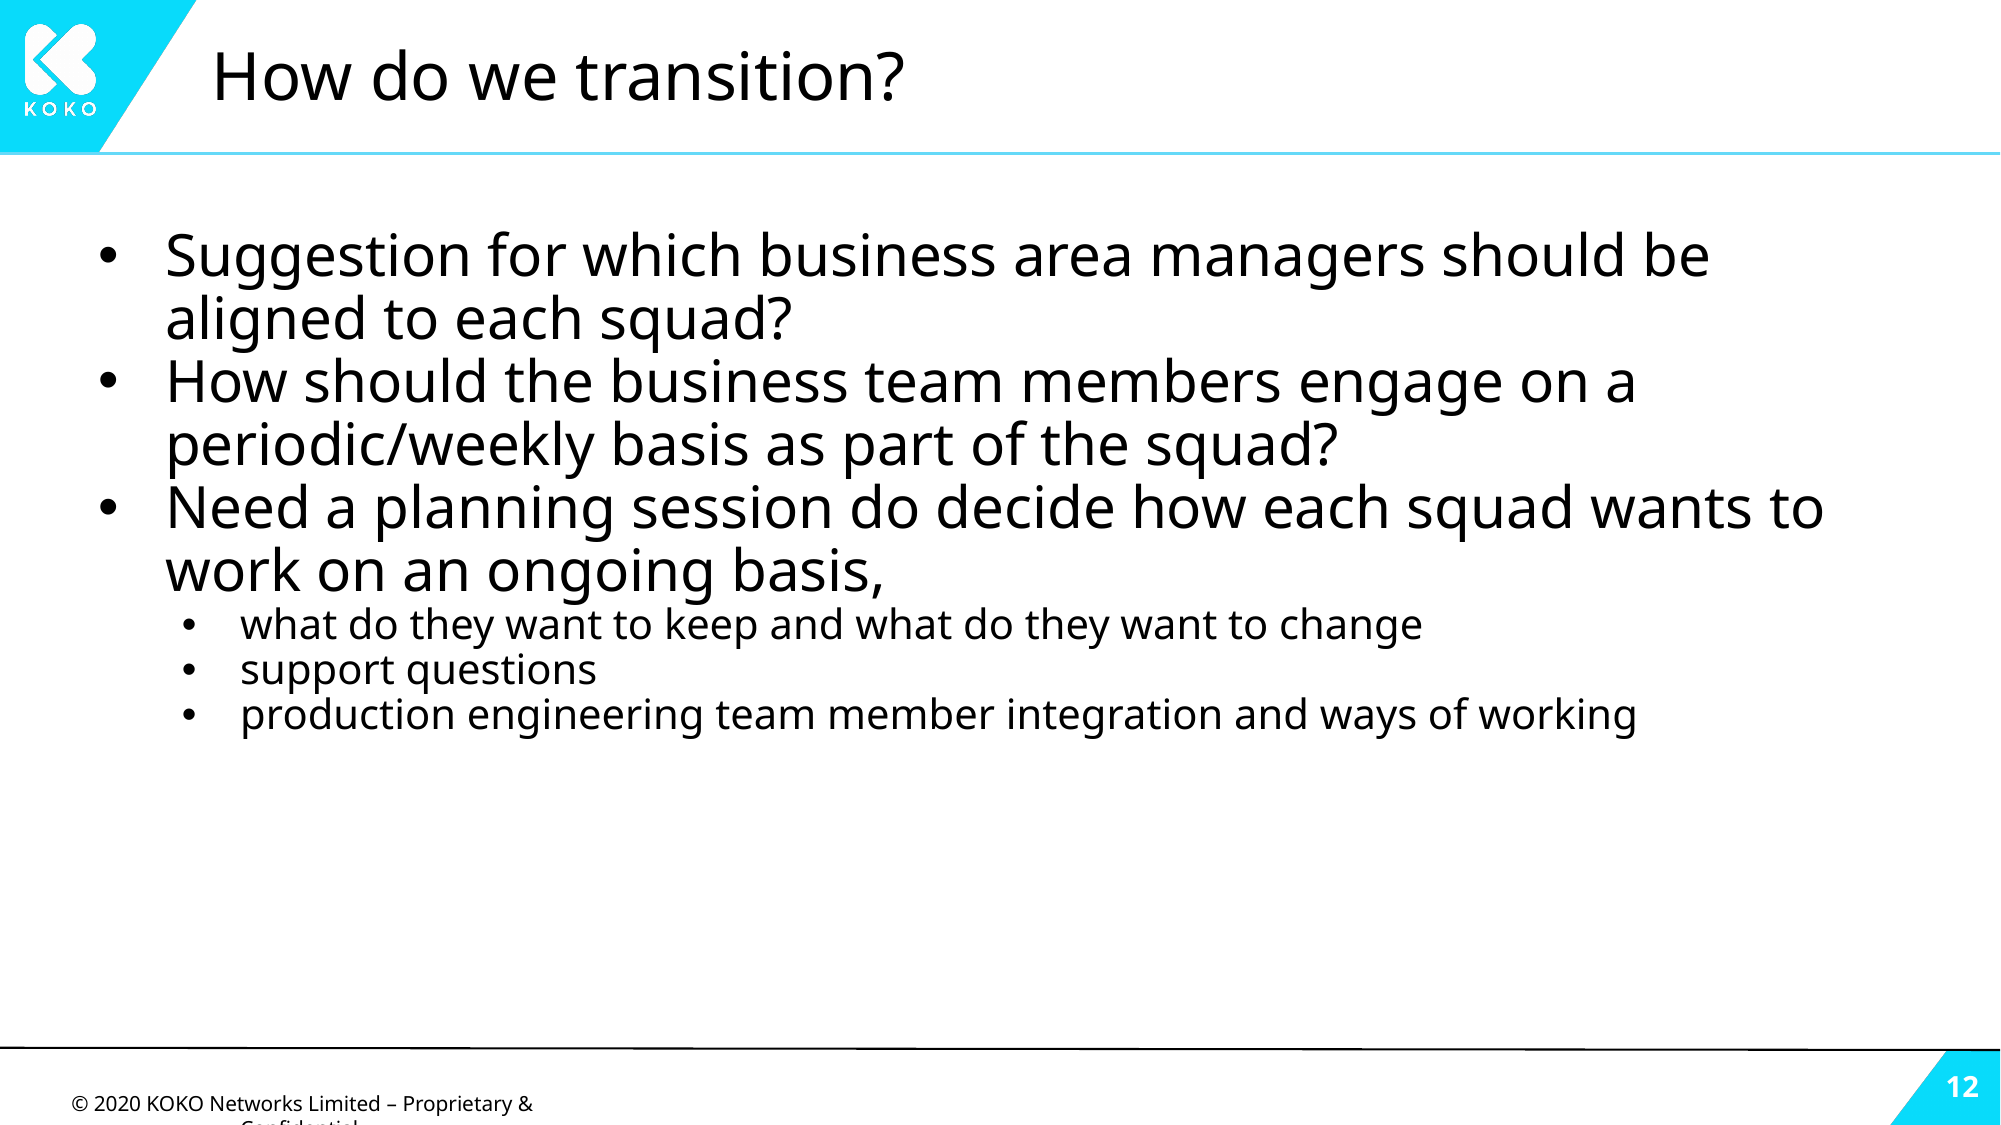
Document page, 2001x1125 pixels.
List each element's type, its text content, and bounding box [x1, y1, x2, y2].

subtitle Suggestion for which business area managers should be aligned to each squad? How should the business team members engage on a periodic/weekly basis as part of the squad? Need a planning session do decide how each squad wants to work on an ongoing basis, what do they want to keep and what do they want to change support questions production engineering team member integration and ways of working [75, 218, 1925, 1015]
slide_number ‹#› [1924, 1052, 2000, 1125]
picture [0, 0, 197, 152]
picture [1891, 1051, 1971, 1125]
title How do we transition? [196, 15, 1925, 144]
